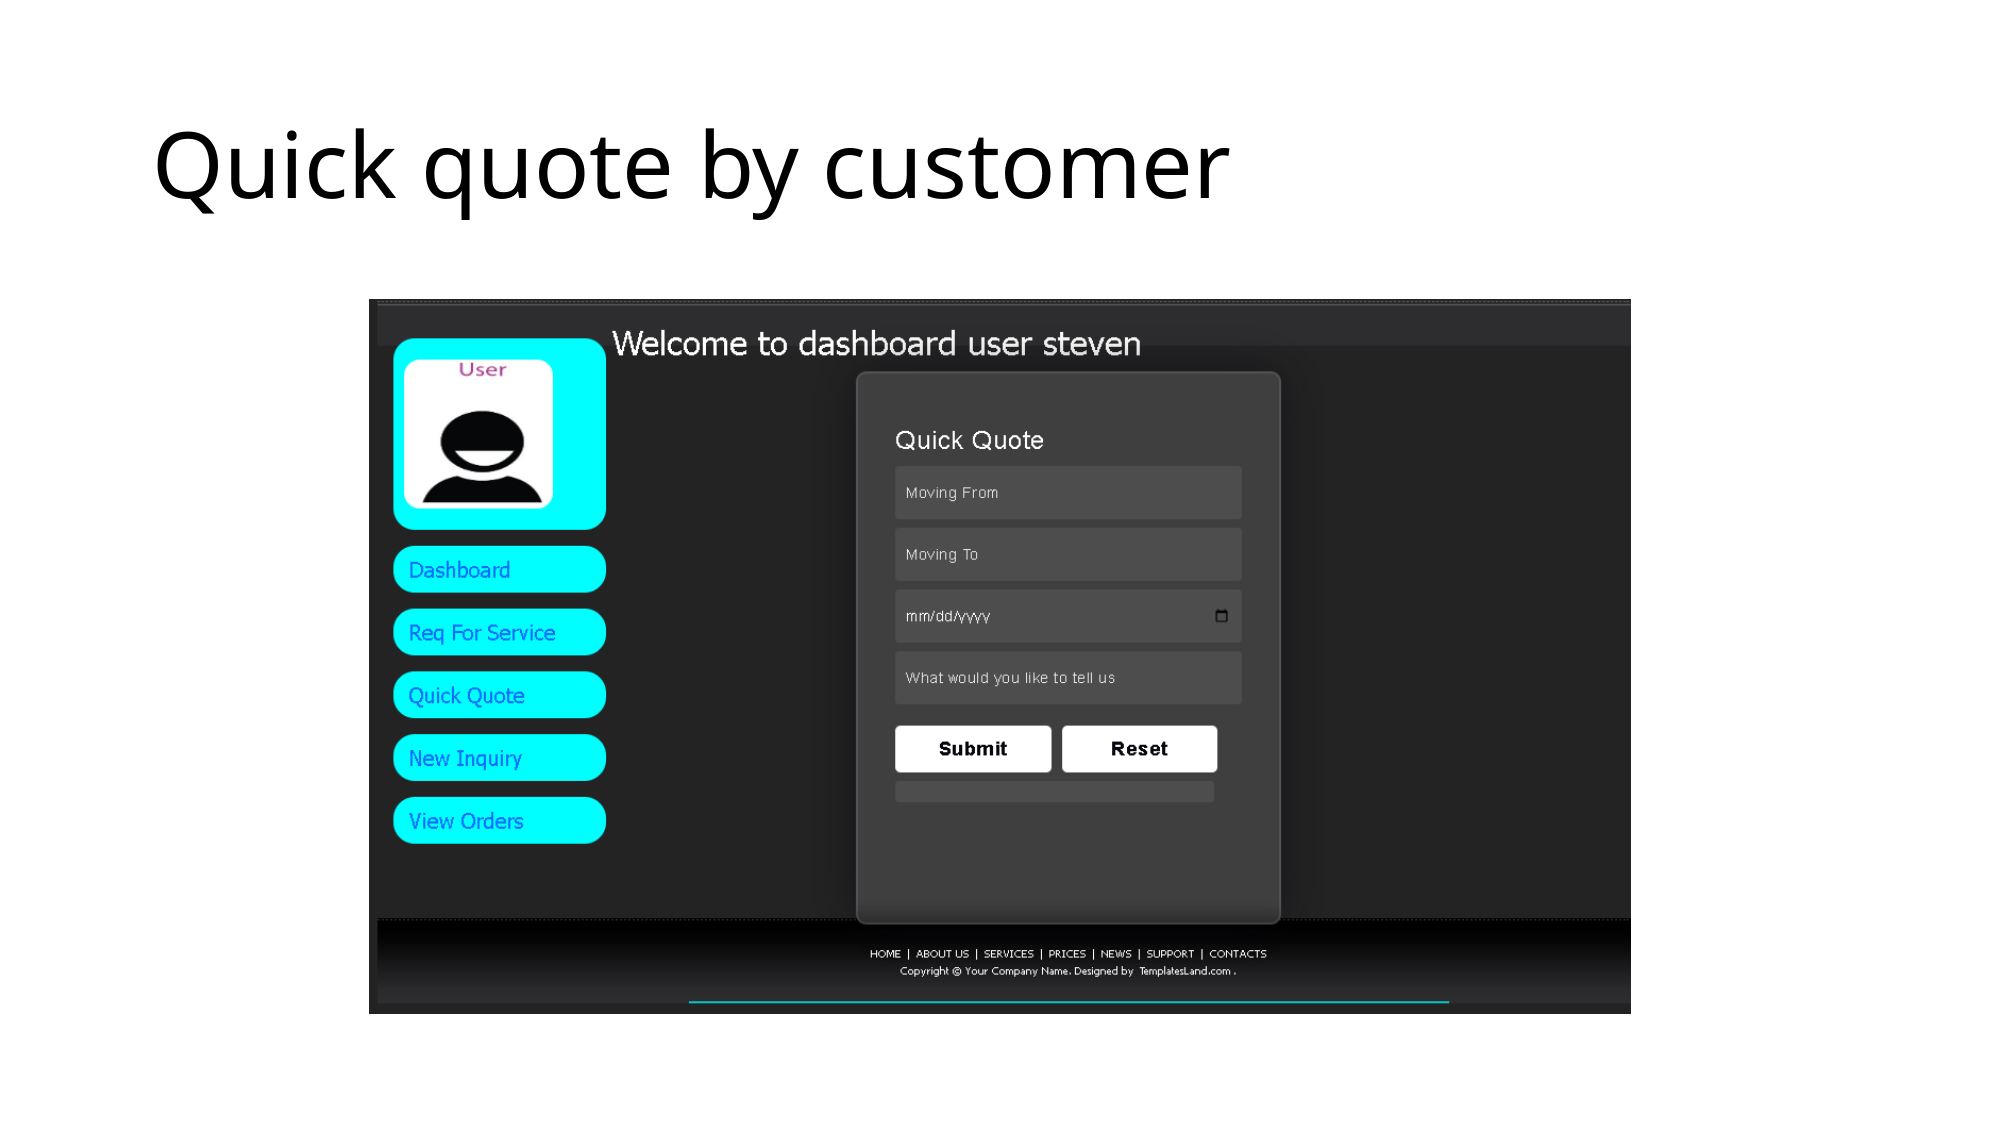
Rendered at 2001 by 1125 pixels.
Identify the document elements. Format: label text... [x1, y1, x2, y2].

title Quick quote by customer [137, 59, 1863, 278]
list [369, 299, 1631, 1014]
